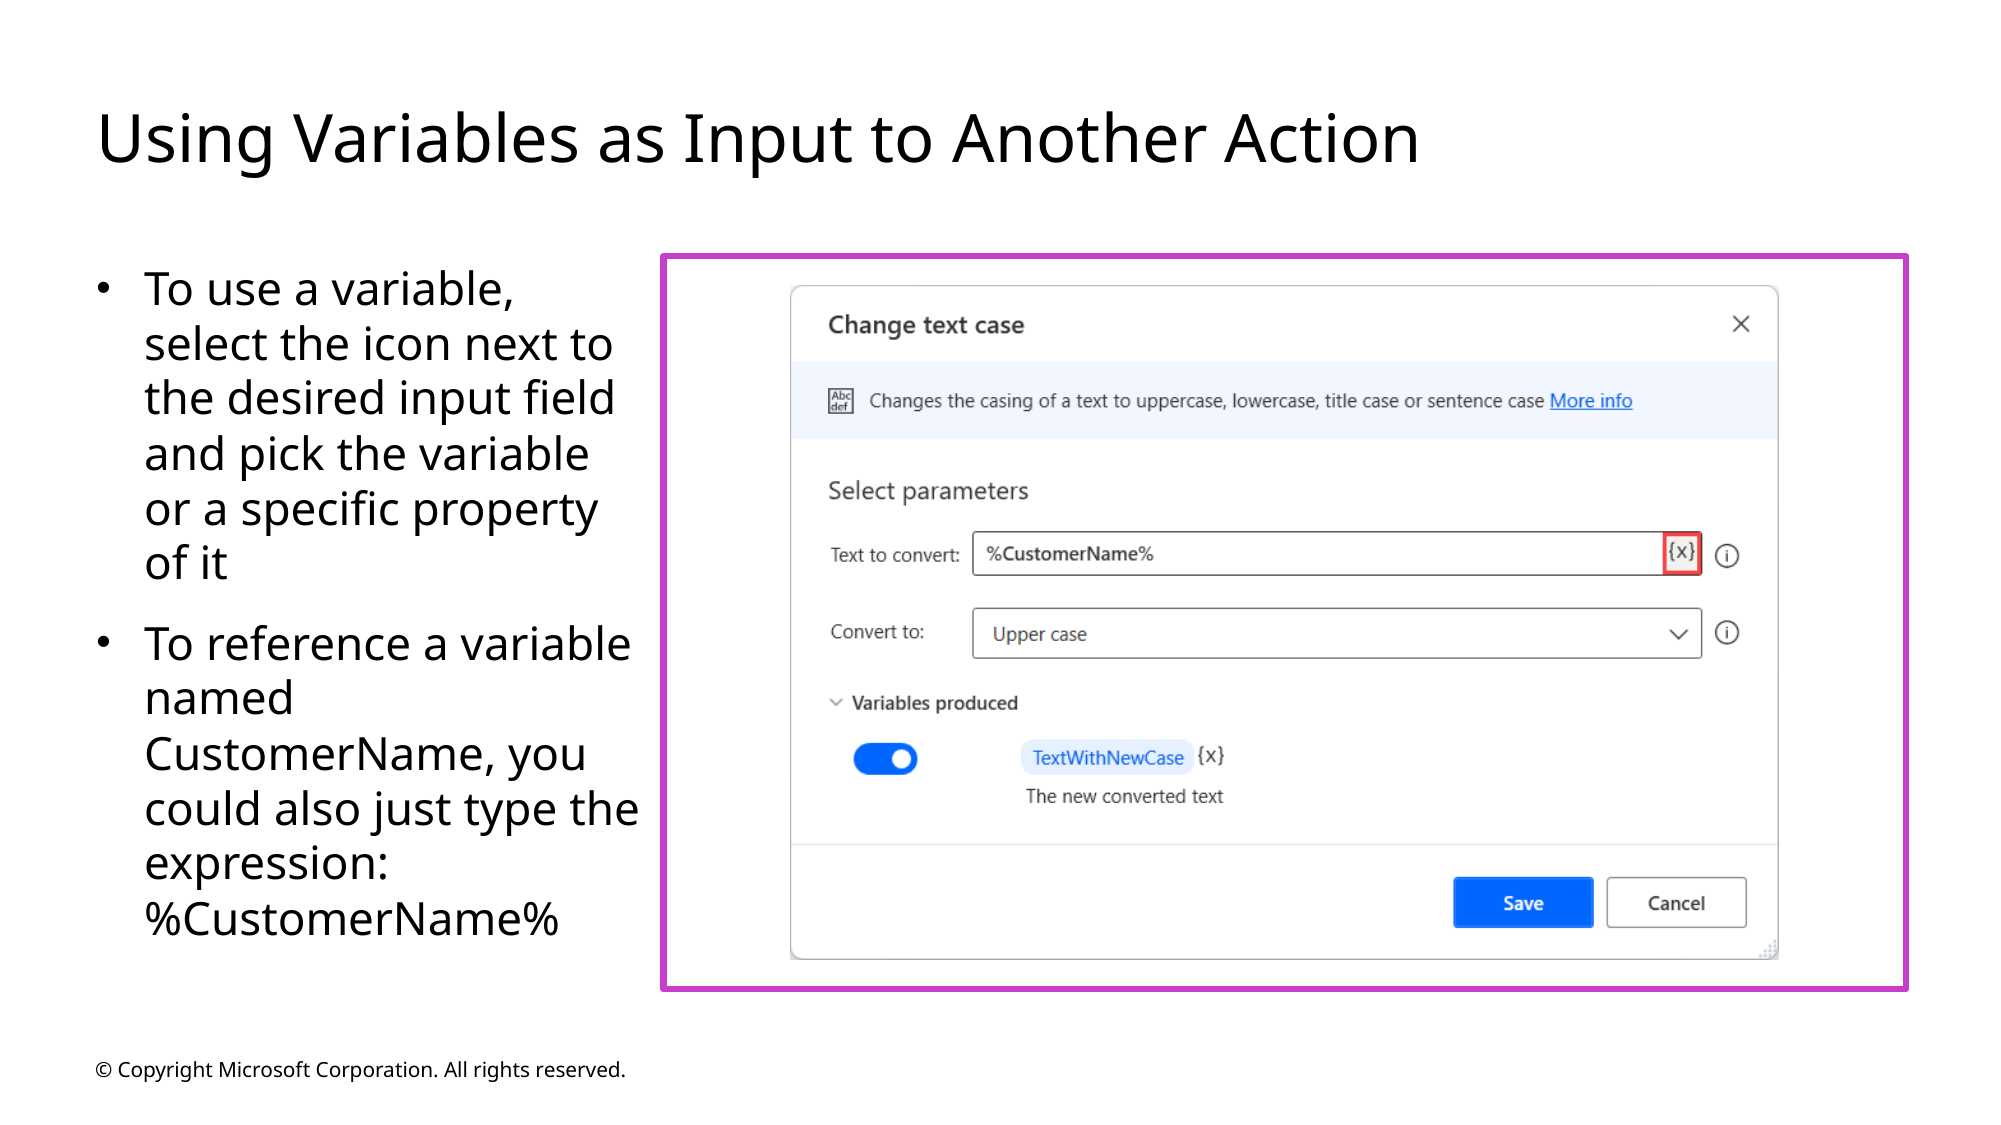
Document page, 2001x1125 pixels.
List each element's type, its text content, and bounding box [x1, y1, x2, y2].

title Using Variables as Input to Another Action [96, 96, 1909, 177]
text_box To use a variable, select the icon next to the desired input field and pick the variable or a specific property of it To reference a variable named CustomerName, you could also just type the expression: %CustomerName% [96, 259, 646, 945]
picture [666, 259, 1904, 987]
